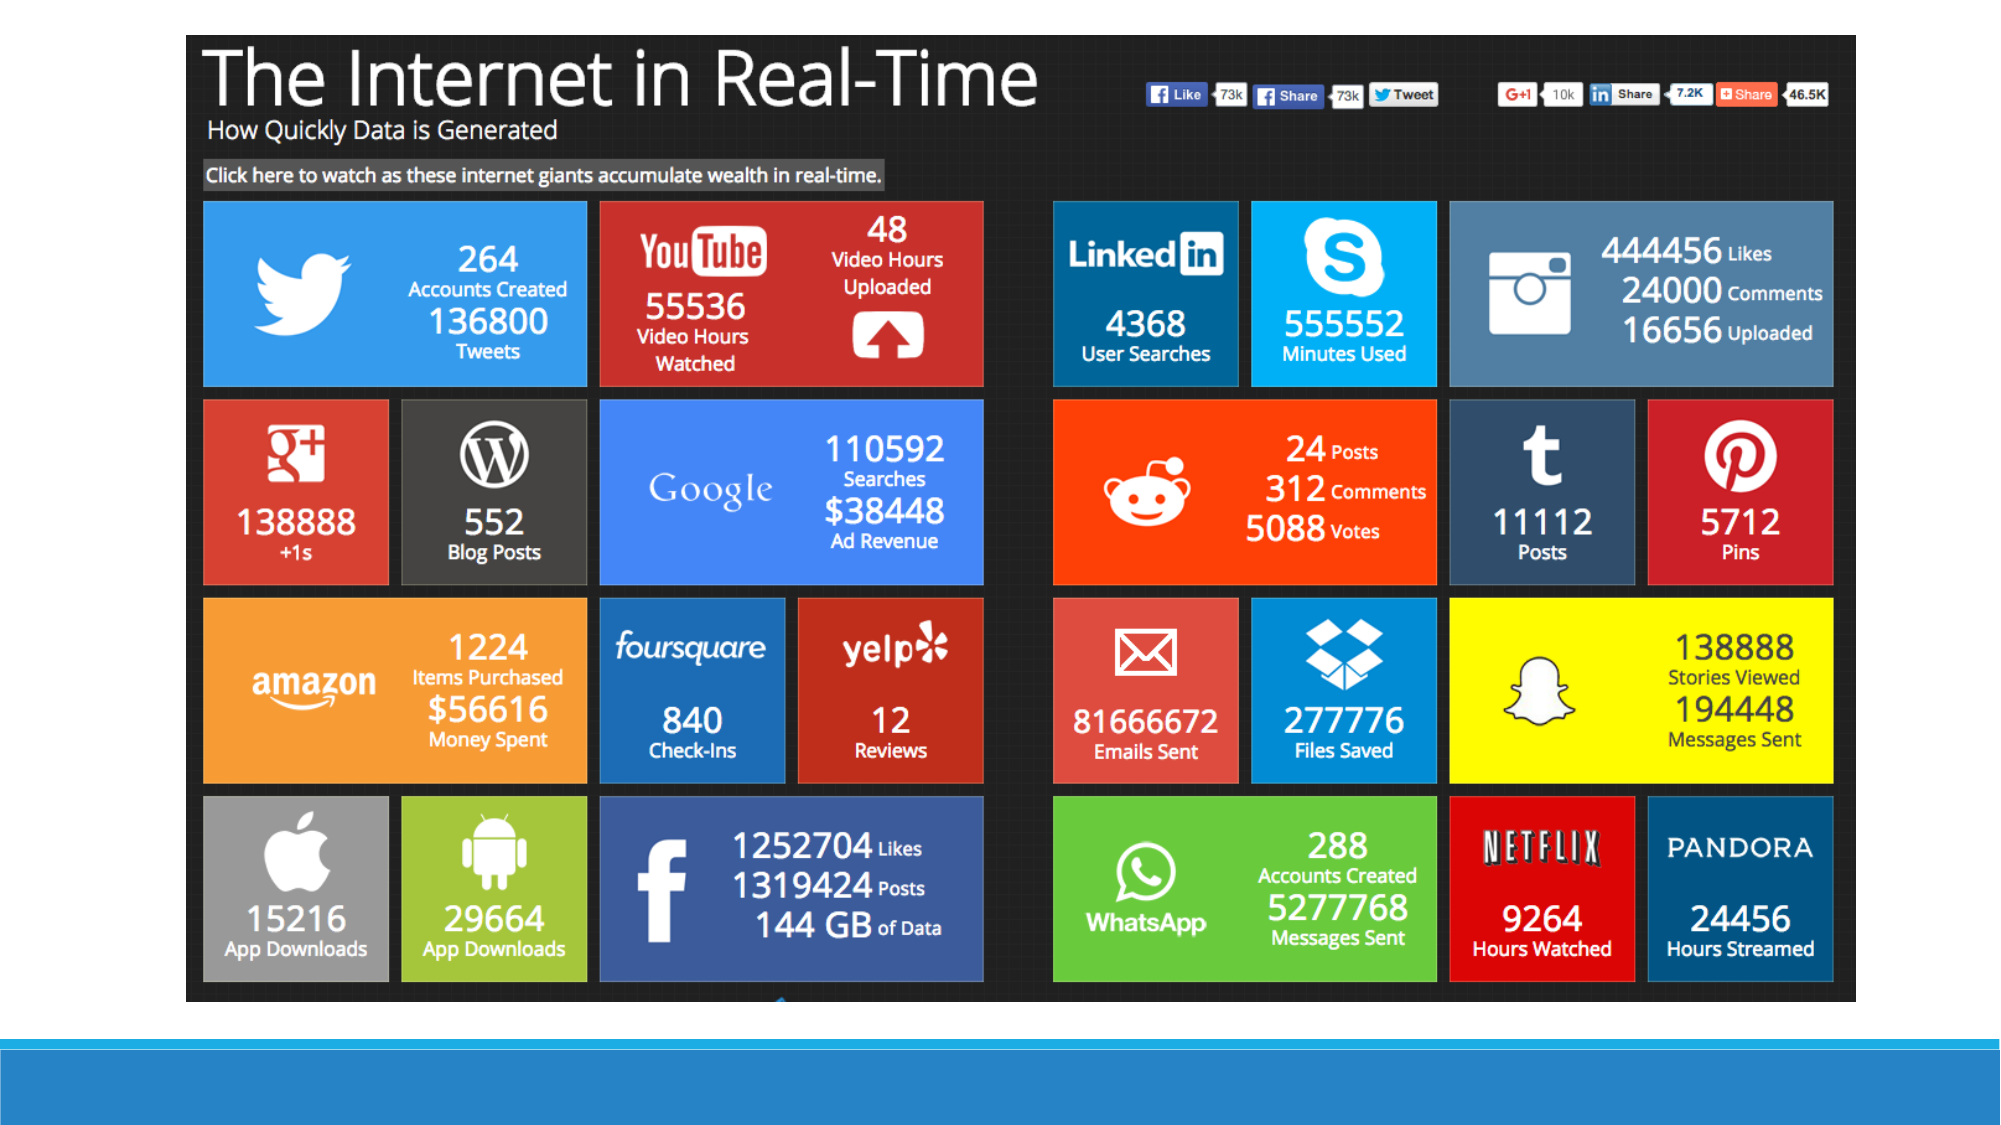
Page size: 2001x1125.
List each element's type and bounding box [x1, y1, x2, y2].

picture [185, 35, 1857, 1003]
